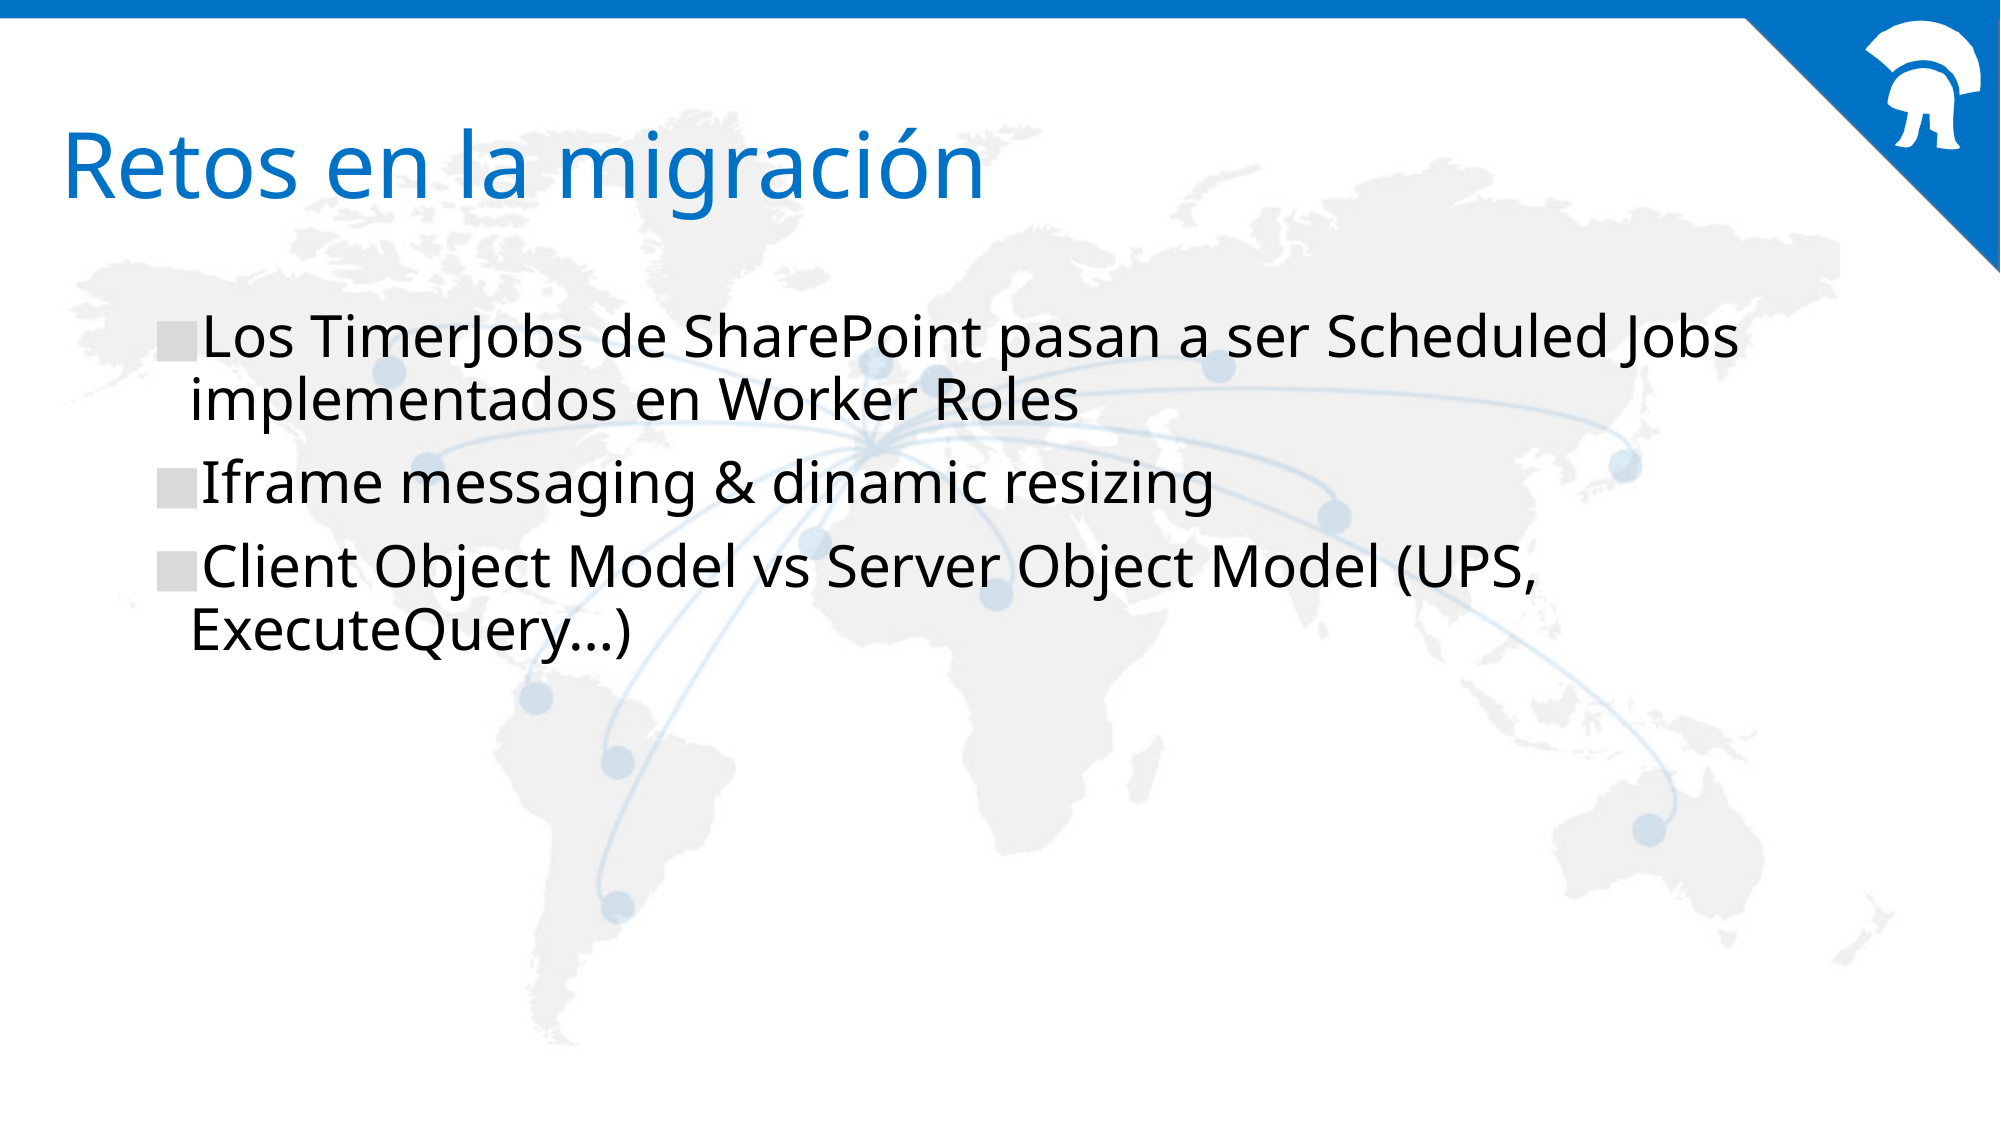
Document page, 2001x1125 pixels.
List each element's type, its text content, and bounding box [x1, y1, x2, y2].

list Los TimerJobs de SharePoint pasan a ser Scheduled Jobs implementados en Worker Roles Iframe messaging & dinamic resizing Client Object Model vs Server Object Model (UPS, ExecuteQuery…) [137, 299, 1863, 1014]
title Retos en la migración [45, 59, 1863, 278]
picture [0, 0, 2001, 1125]
